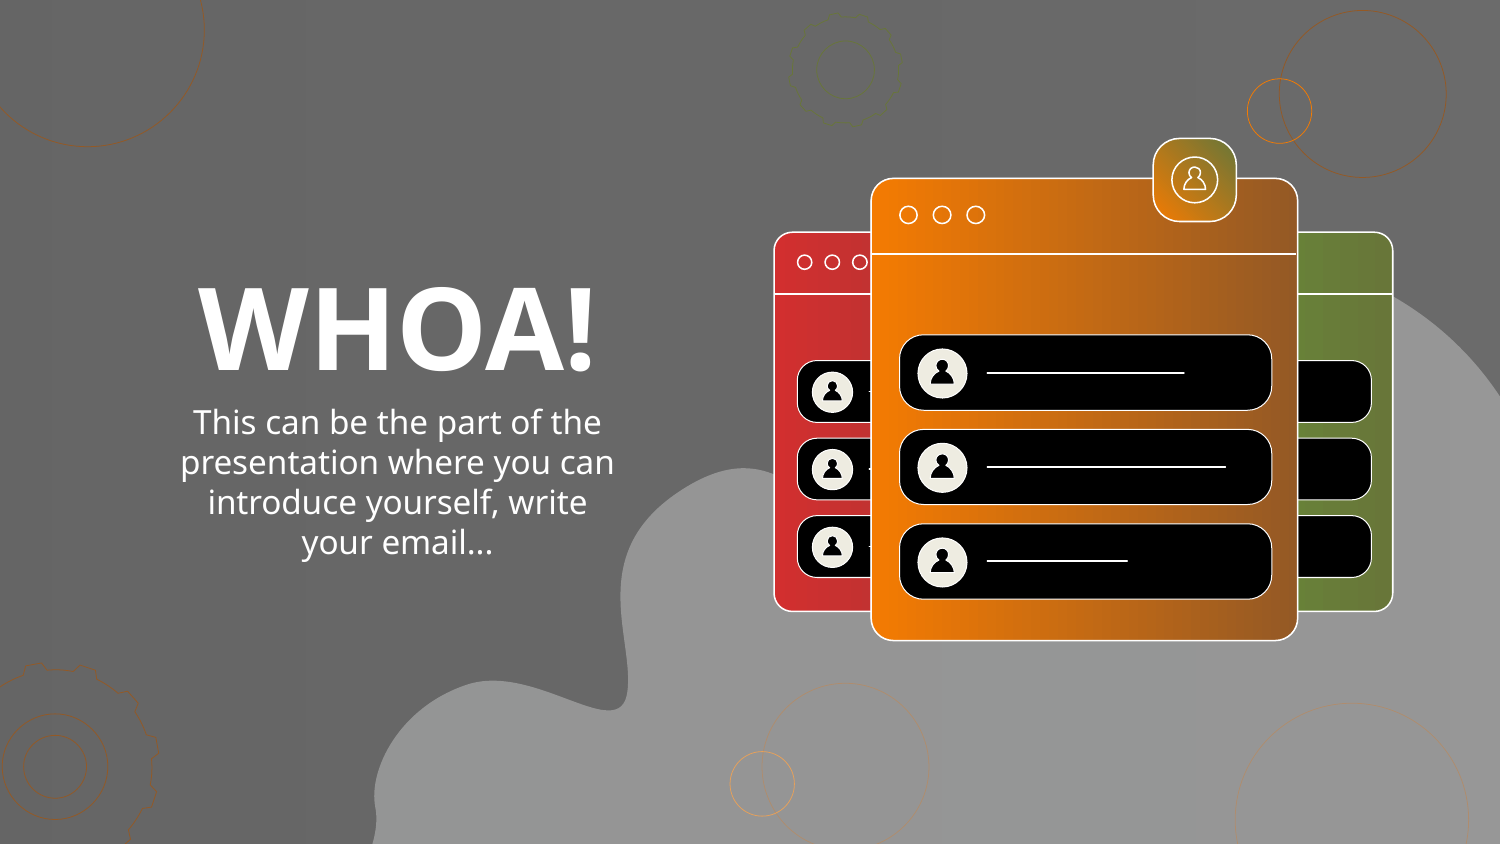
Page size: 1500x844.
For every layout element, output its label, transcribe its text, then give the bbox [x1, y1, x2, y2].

list This can be the part of the presentation where you can introduce yourself, write your email... [164, 386, 632, 582]
title WHOA! [158, 262, 637, 387]
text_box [773, 138, 1394, 641]
